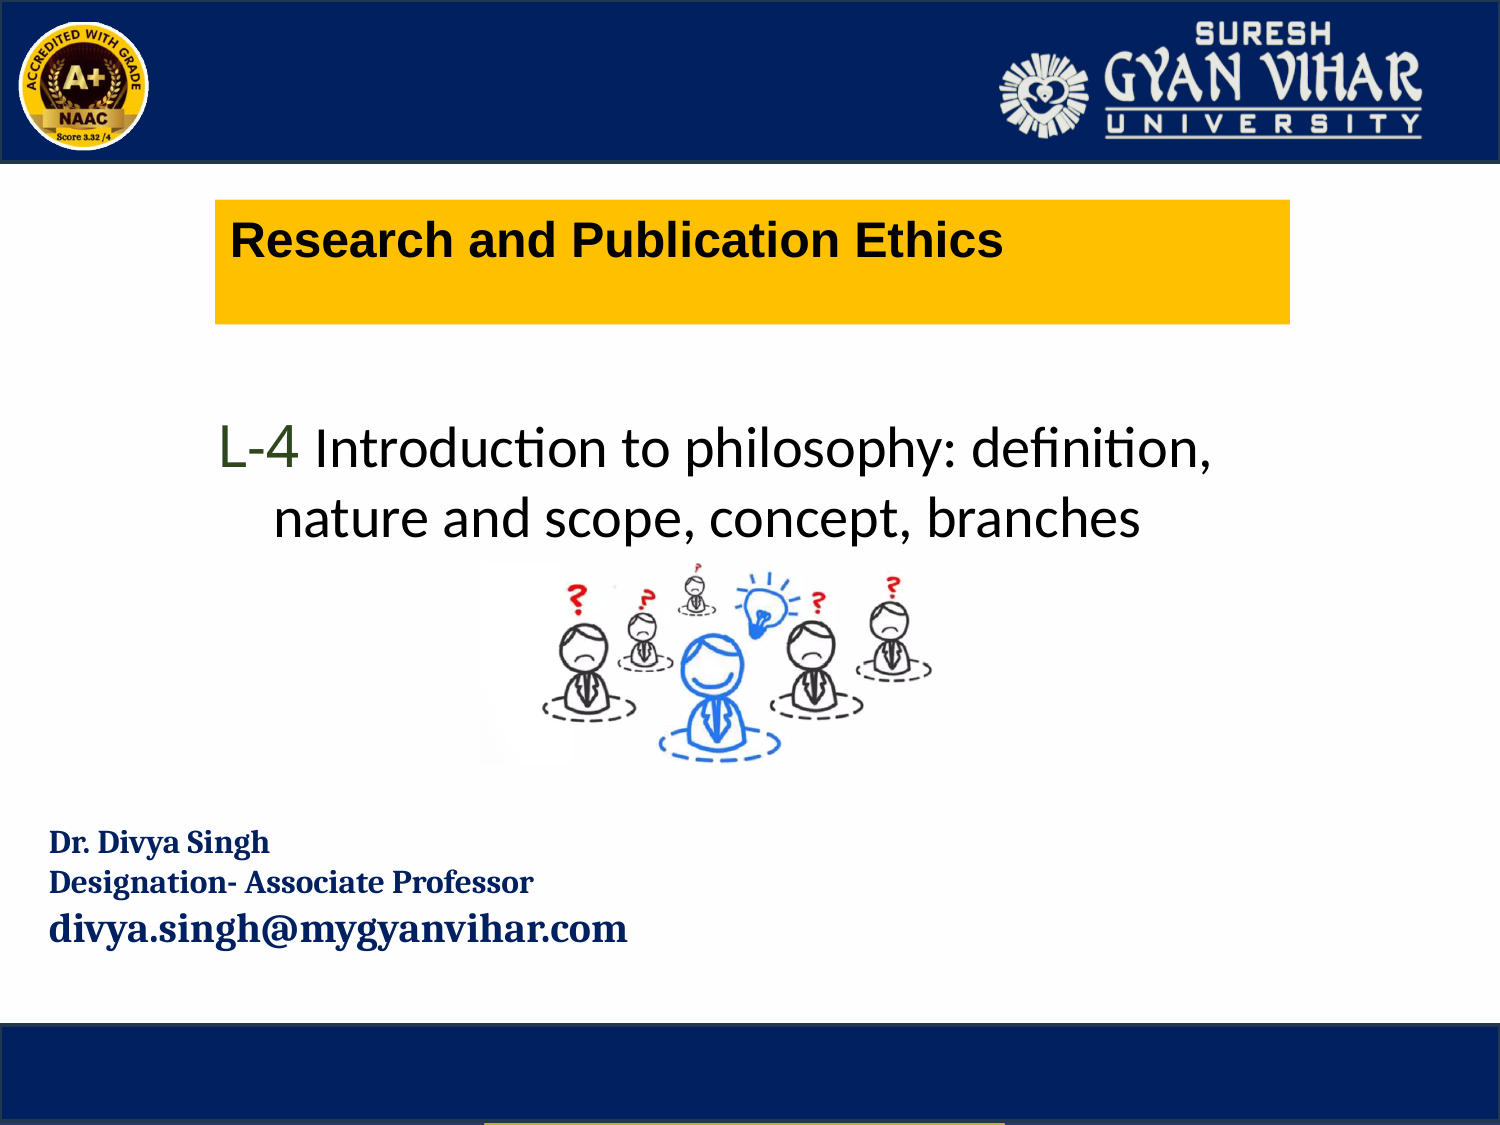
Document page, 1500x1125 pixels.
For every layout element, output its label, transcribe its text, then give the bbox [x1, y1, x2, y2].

picture [4, 22, 159, 151]
title L-4 Introduction to philosophy: definition, nature and scope, concept, branches [144, 346, 1270, 613]
text_box Research and Publication Ethics [215, 199, 1290, 325]
picture [0, 164, 1500, 1023]
text_box Dr. Divya Singh Designation- Associate Professor divya.singh@mygyanvihar.com [33, 758, 983, 959]
picture [999, 21, 1425, 144]
